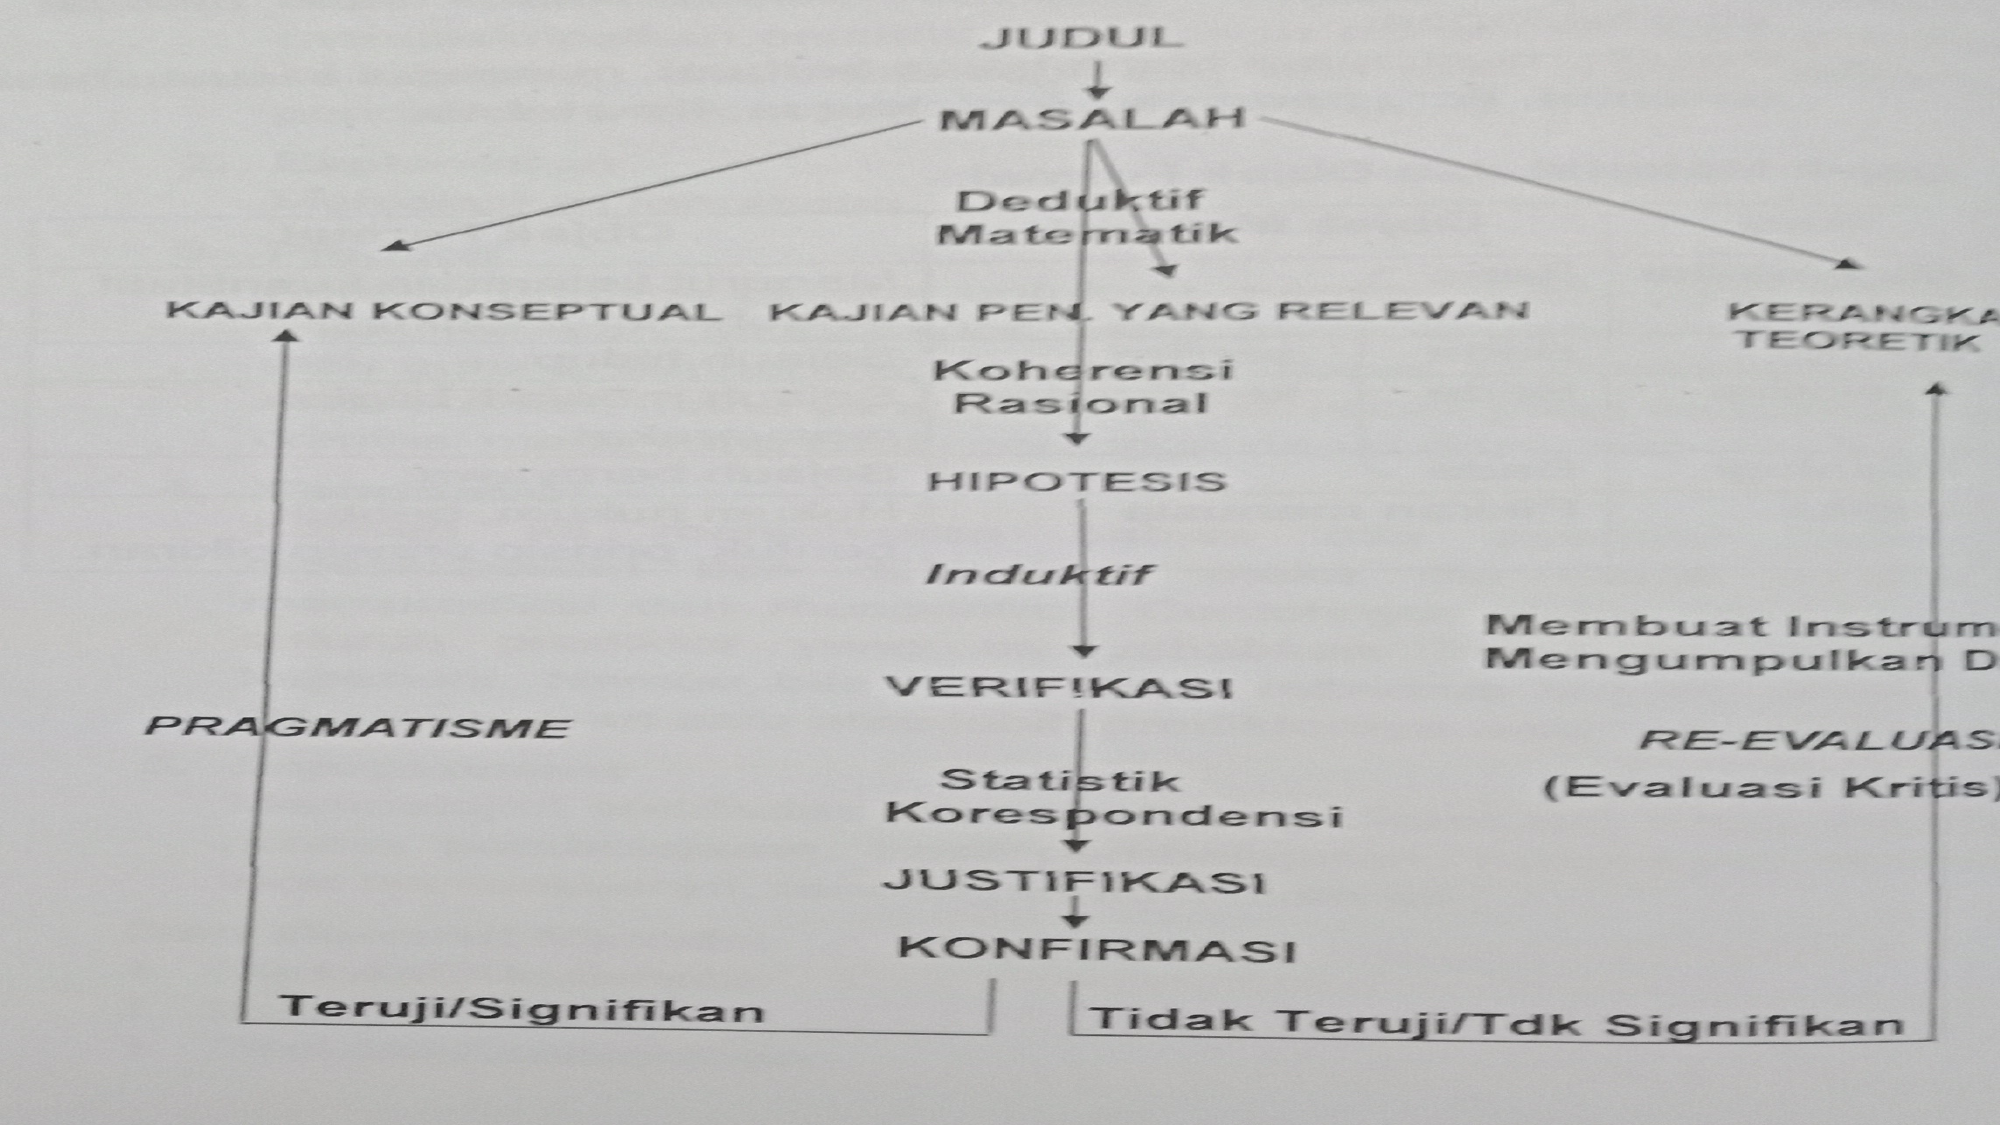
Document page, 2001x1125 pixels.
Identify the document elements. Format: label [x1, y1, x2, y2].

list [0, 0, 2000, 1125]
